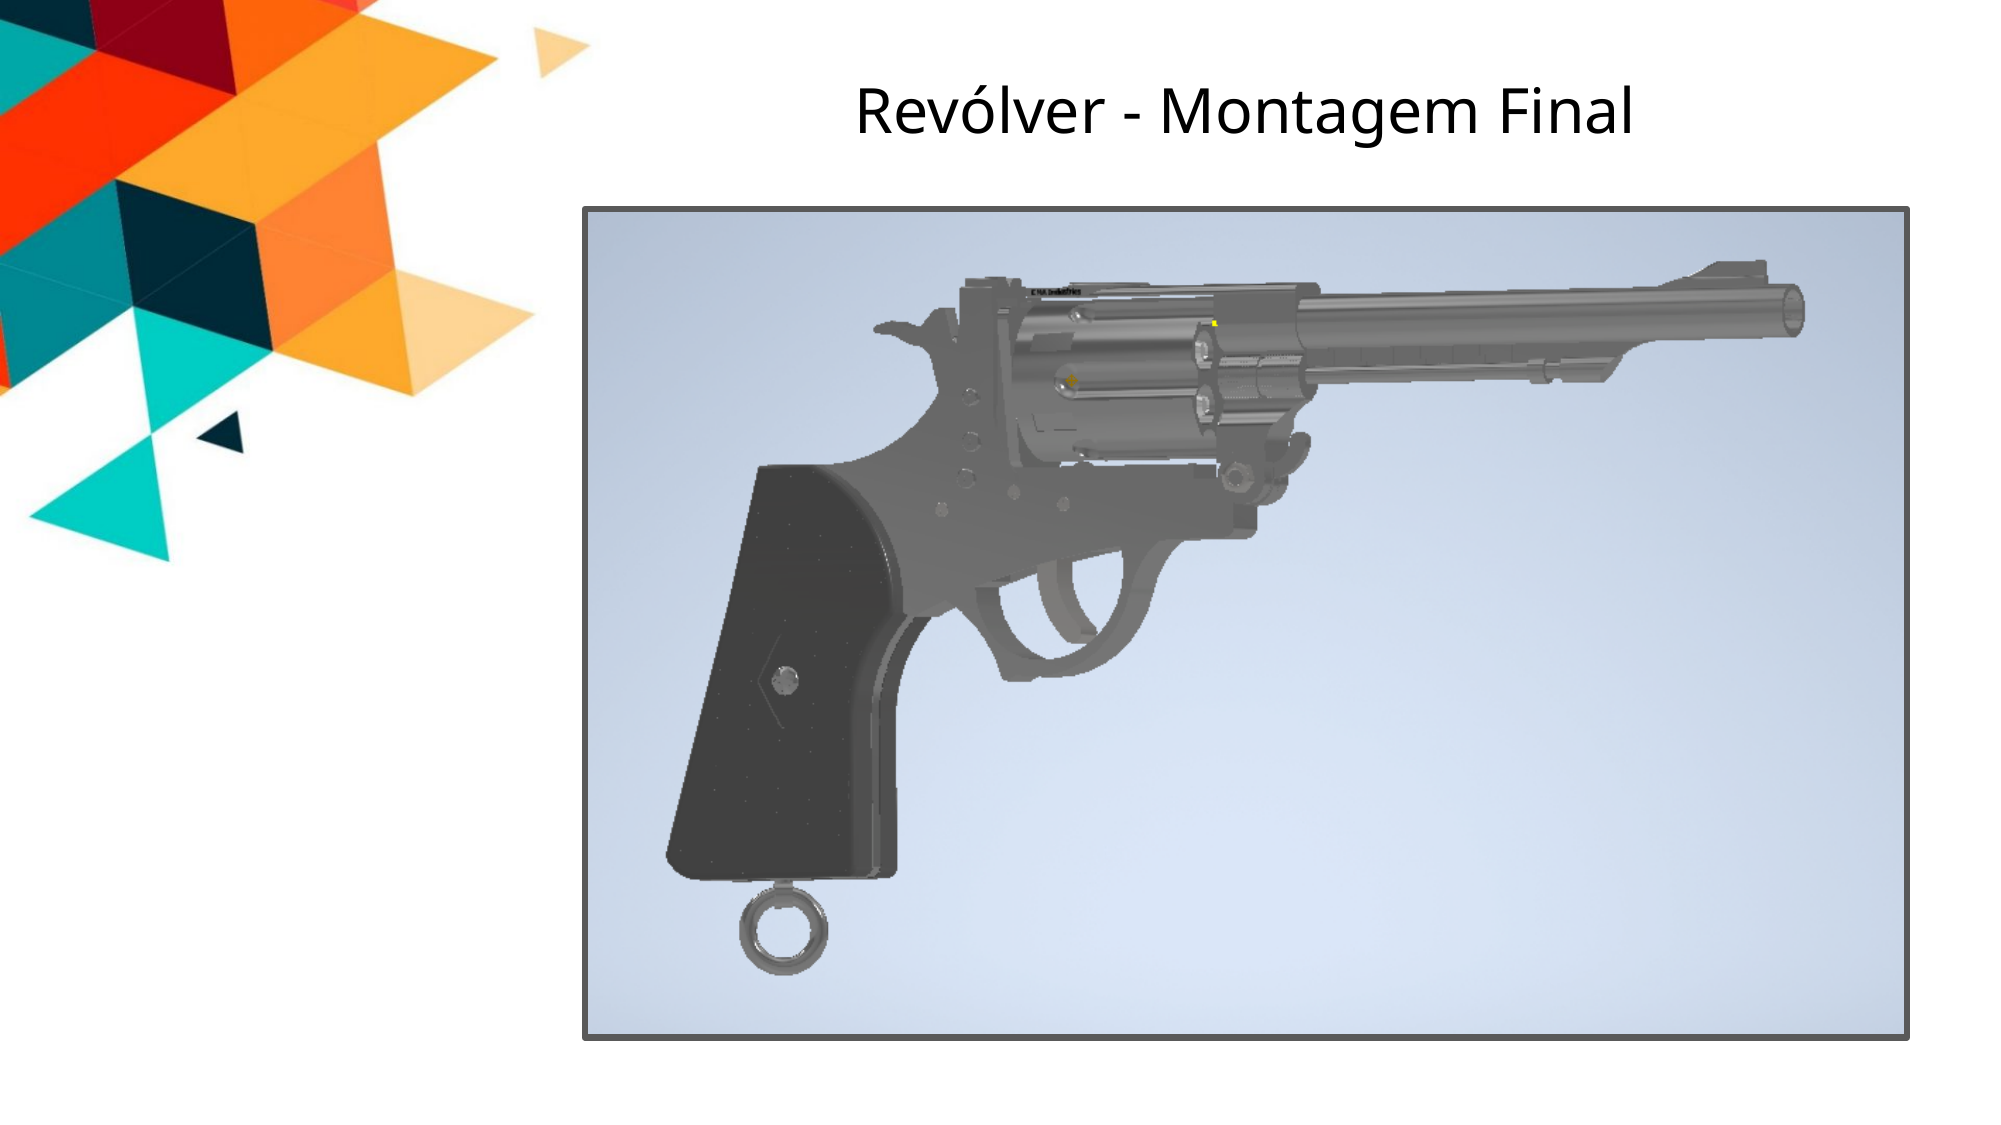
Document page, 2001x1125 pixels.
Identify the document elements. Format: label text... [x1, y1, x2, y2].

picture [0, 0, 1905, 1125]
text_box Revólver - Montagem Final [815, 63, 1676, 172]
